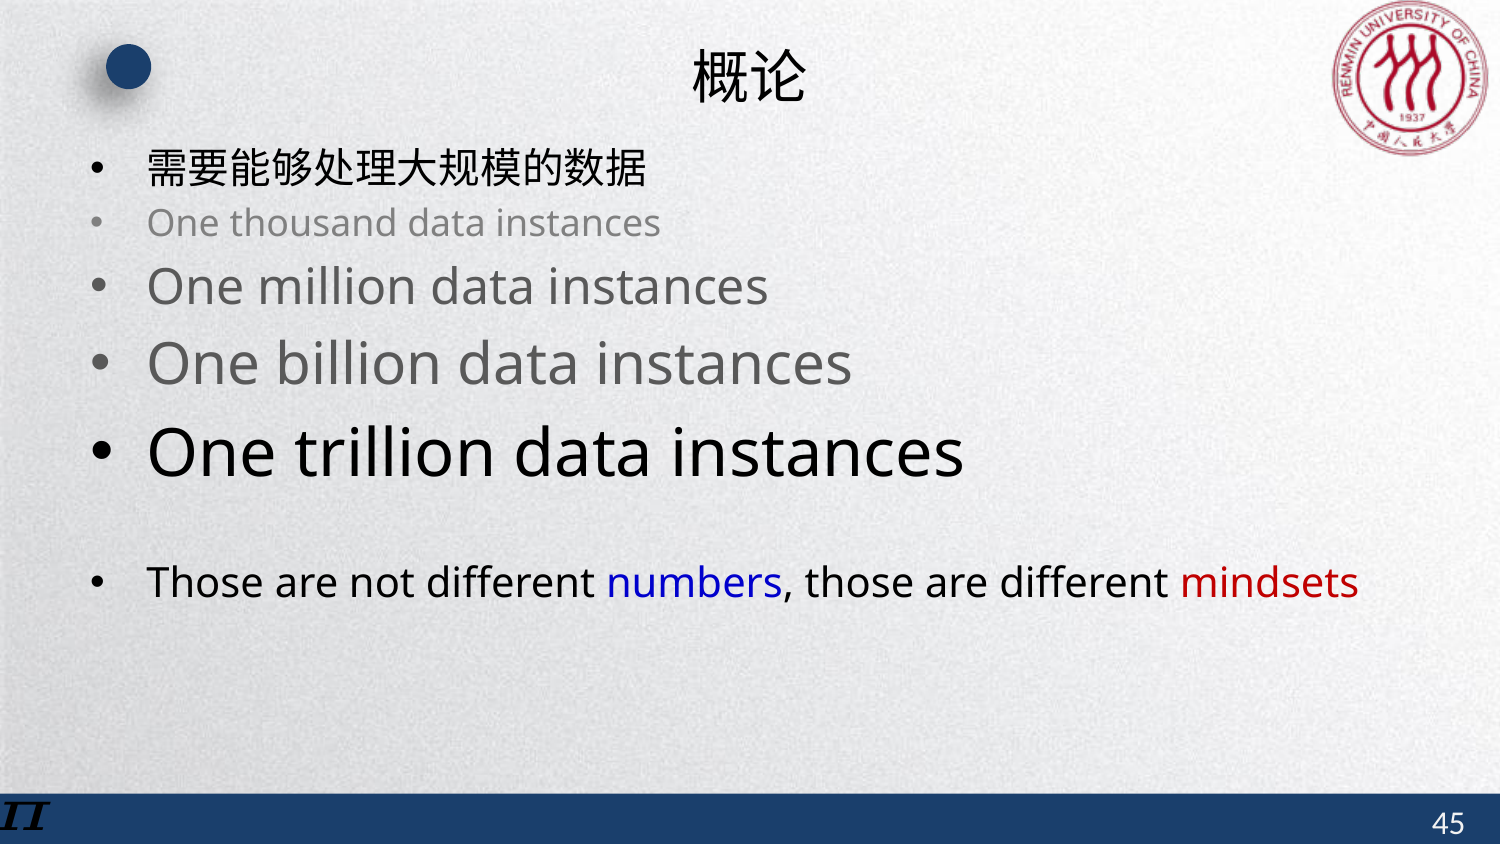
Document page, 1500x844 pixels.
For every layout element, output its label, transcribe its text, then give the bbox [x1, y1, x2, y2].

list 需要能够处理大规模的数据 One thousand data instances One million data instances One billion data instances One trillion data instances Those are not different numbers, those are different mindsets [75, 134, 1425, 781]
picture [0, 0, 1500, 793]
title 概论 [75, 33, 1425, 116]
